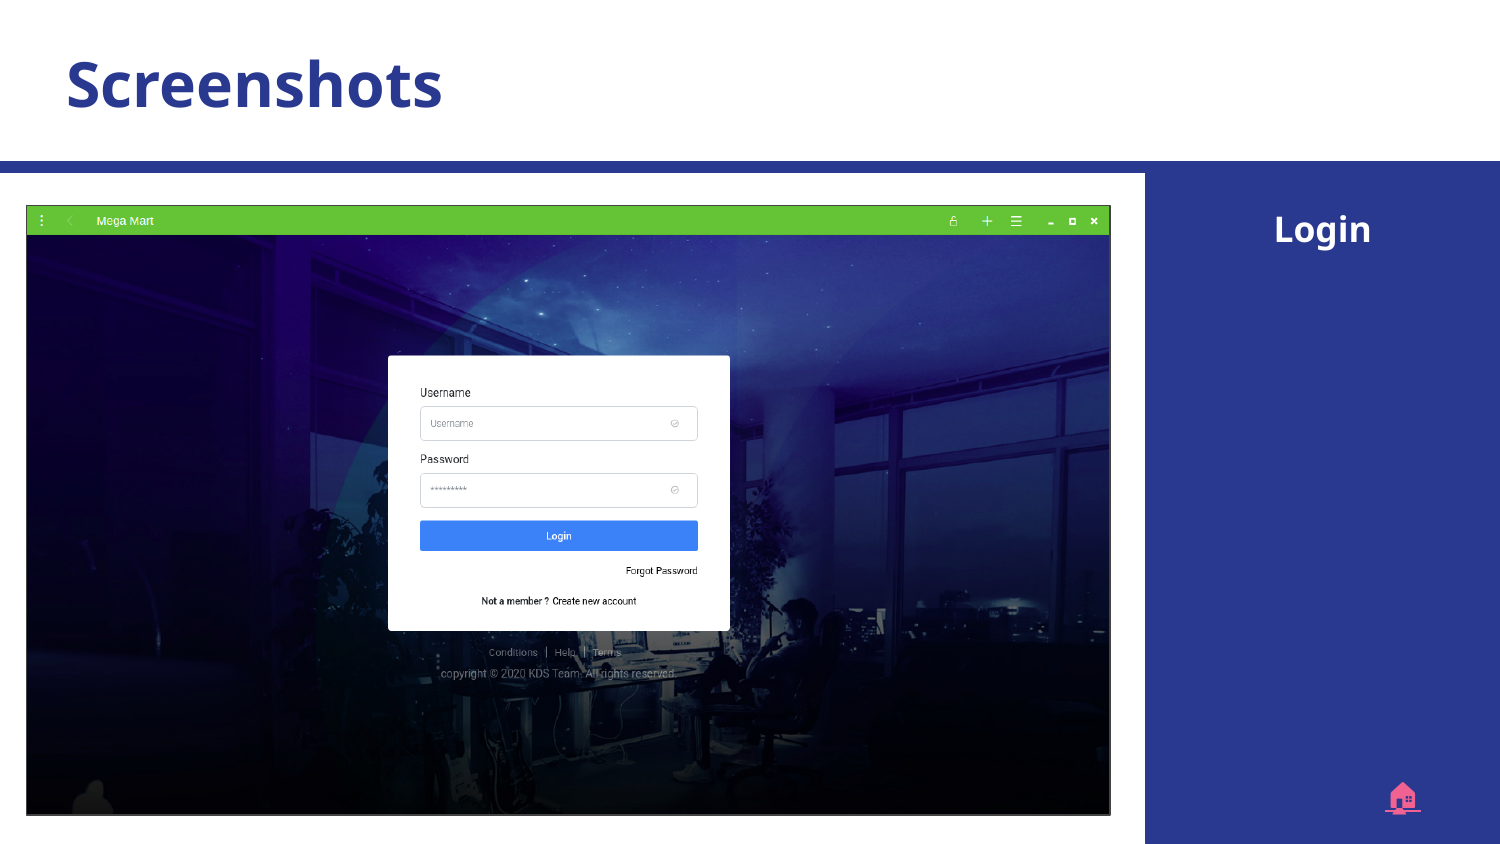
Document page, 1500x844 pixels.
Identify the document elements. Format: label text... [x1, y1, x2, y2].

picture [26, 205, 1110, 815]
text_box 🏠 [1369, 762, 1450, 831]
title Screenshots [51, 29, 1449, 130]
text_box Login [1169, 192, 1476, 292]
text_box [1145, 175, 1500, 844]
